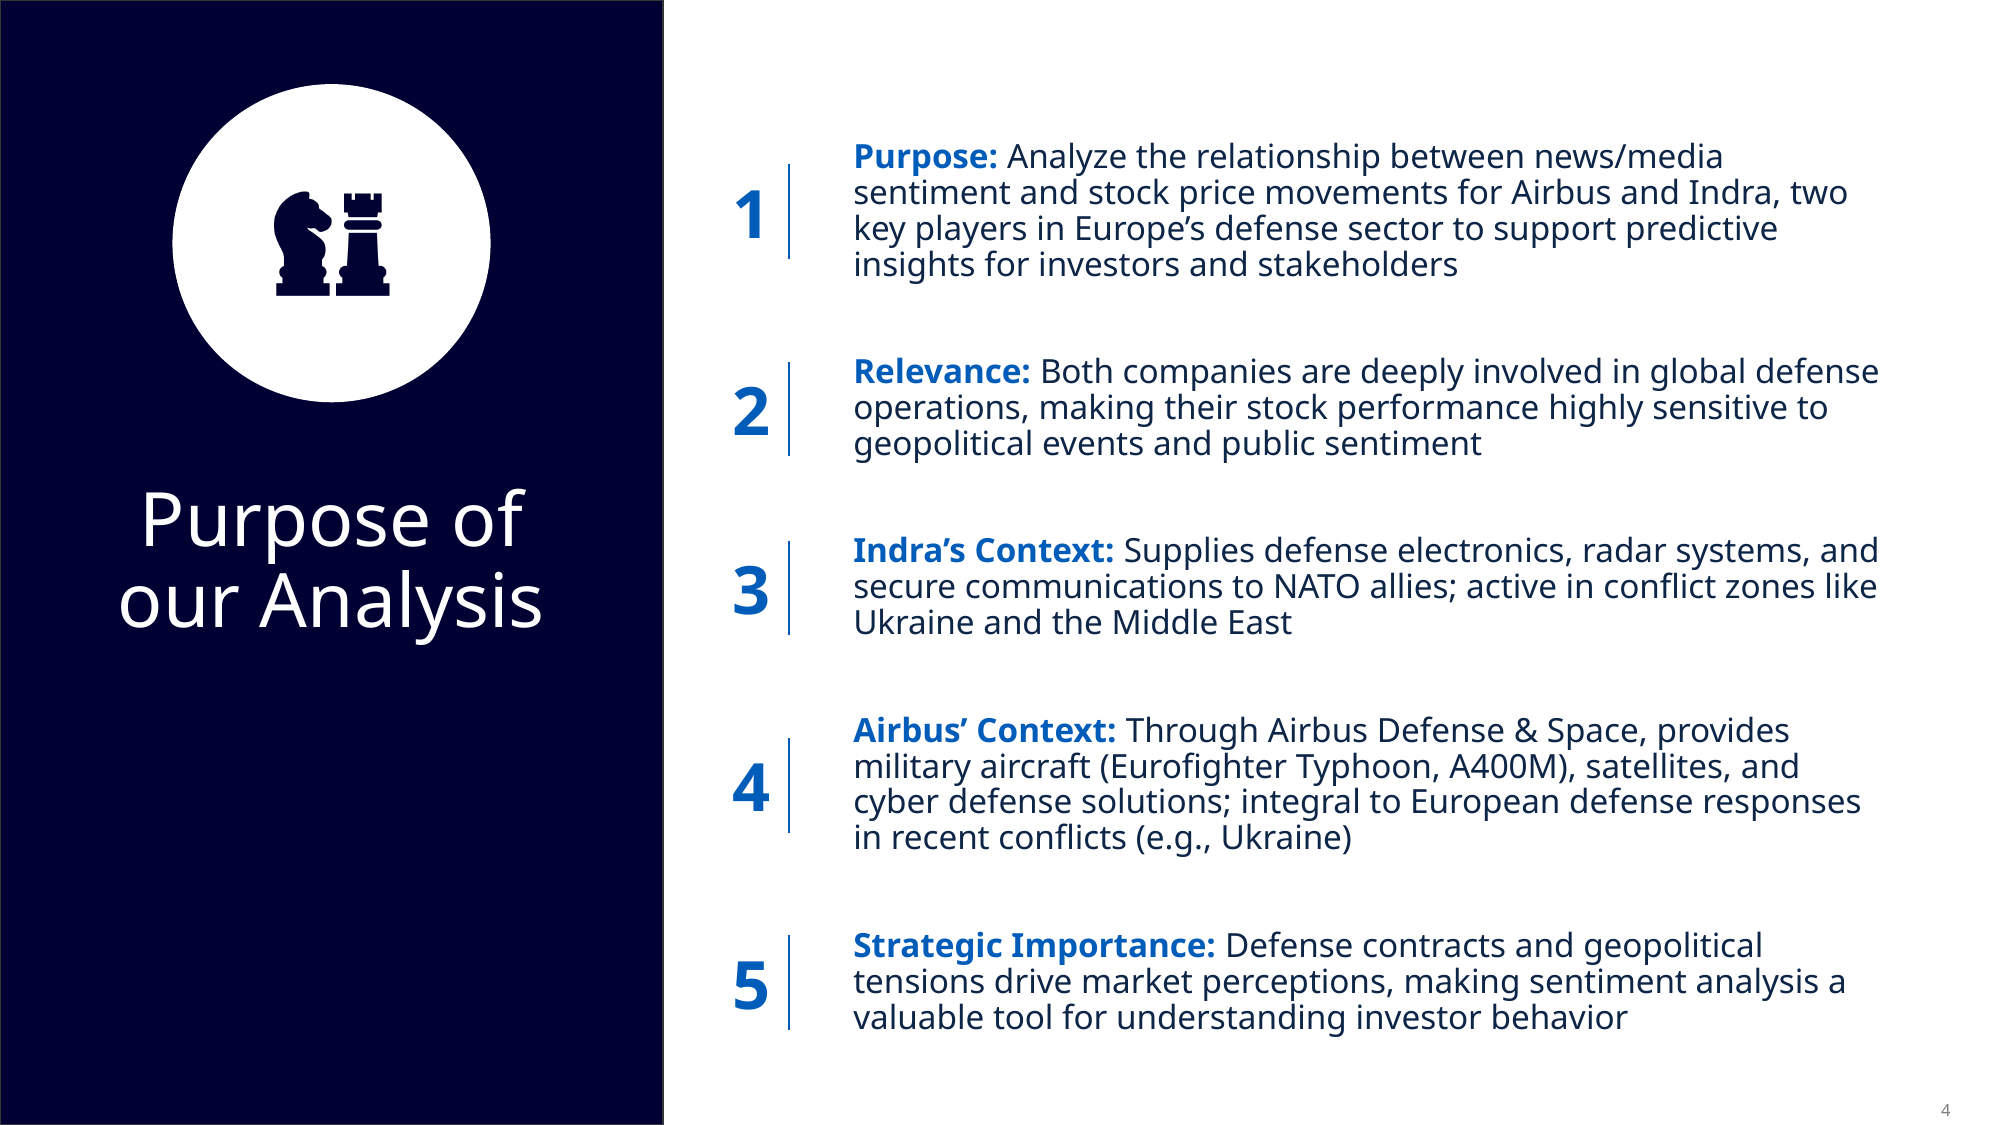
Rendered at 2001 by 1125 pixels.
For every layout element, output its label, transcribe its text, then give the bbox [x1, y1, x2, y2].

title Purpose of our Analysis [80, 419, 583, 706]
text_box Indra’s Context: Supplies defense electronics, radar systems, and secure communications to NATO allies; active in conflict zones like Ukraine and the Middle East [838, 526, 1902, 650]
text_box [717, 361, 790, 457]
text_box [717, 164, 790, 260]
text_box Airbus’ Context: Through Airbus Defense & Space, provides military aircraft (Eurofighter Typhoon, A400M), satellites, and cyber defense solutions; integral to European defense responses in recent conflicts (e.g., Ukraine) [838, 705, 1902, 865]
text_box Relevance: Both companies are deeply involved in global defense operations, making their stock performance highly sensitive to geopolitical events and public sentiment [838, 347, 1902, 471]
text_box Strategic Importance: Defense contracts and geopolitical tensions drive market perceptions, making sentiment analysis a valuable tool for understanding investor behavior [838, 921, 1902, 1044]
picture [256, 167, 407, 319]
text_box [717, 540, 790, 636]
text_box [717, 737, 790, 833]
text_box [717, 934, 790, 1030]
text_box Purpose: Analyze the relationship between news/media sentiment and stock price movements for Airbus and Indra, two key players in Europe’s defense sector to support predictive insights for investors and stakeholders [838, 132, 1902, 291]
text_box [170, 81, 493, 405]
slide_number 4 [1925, 1095, 1981, 1125]
